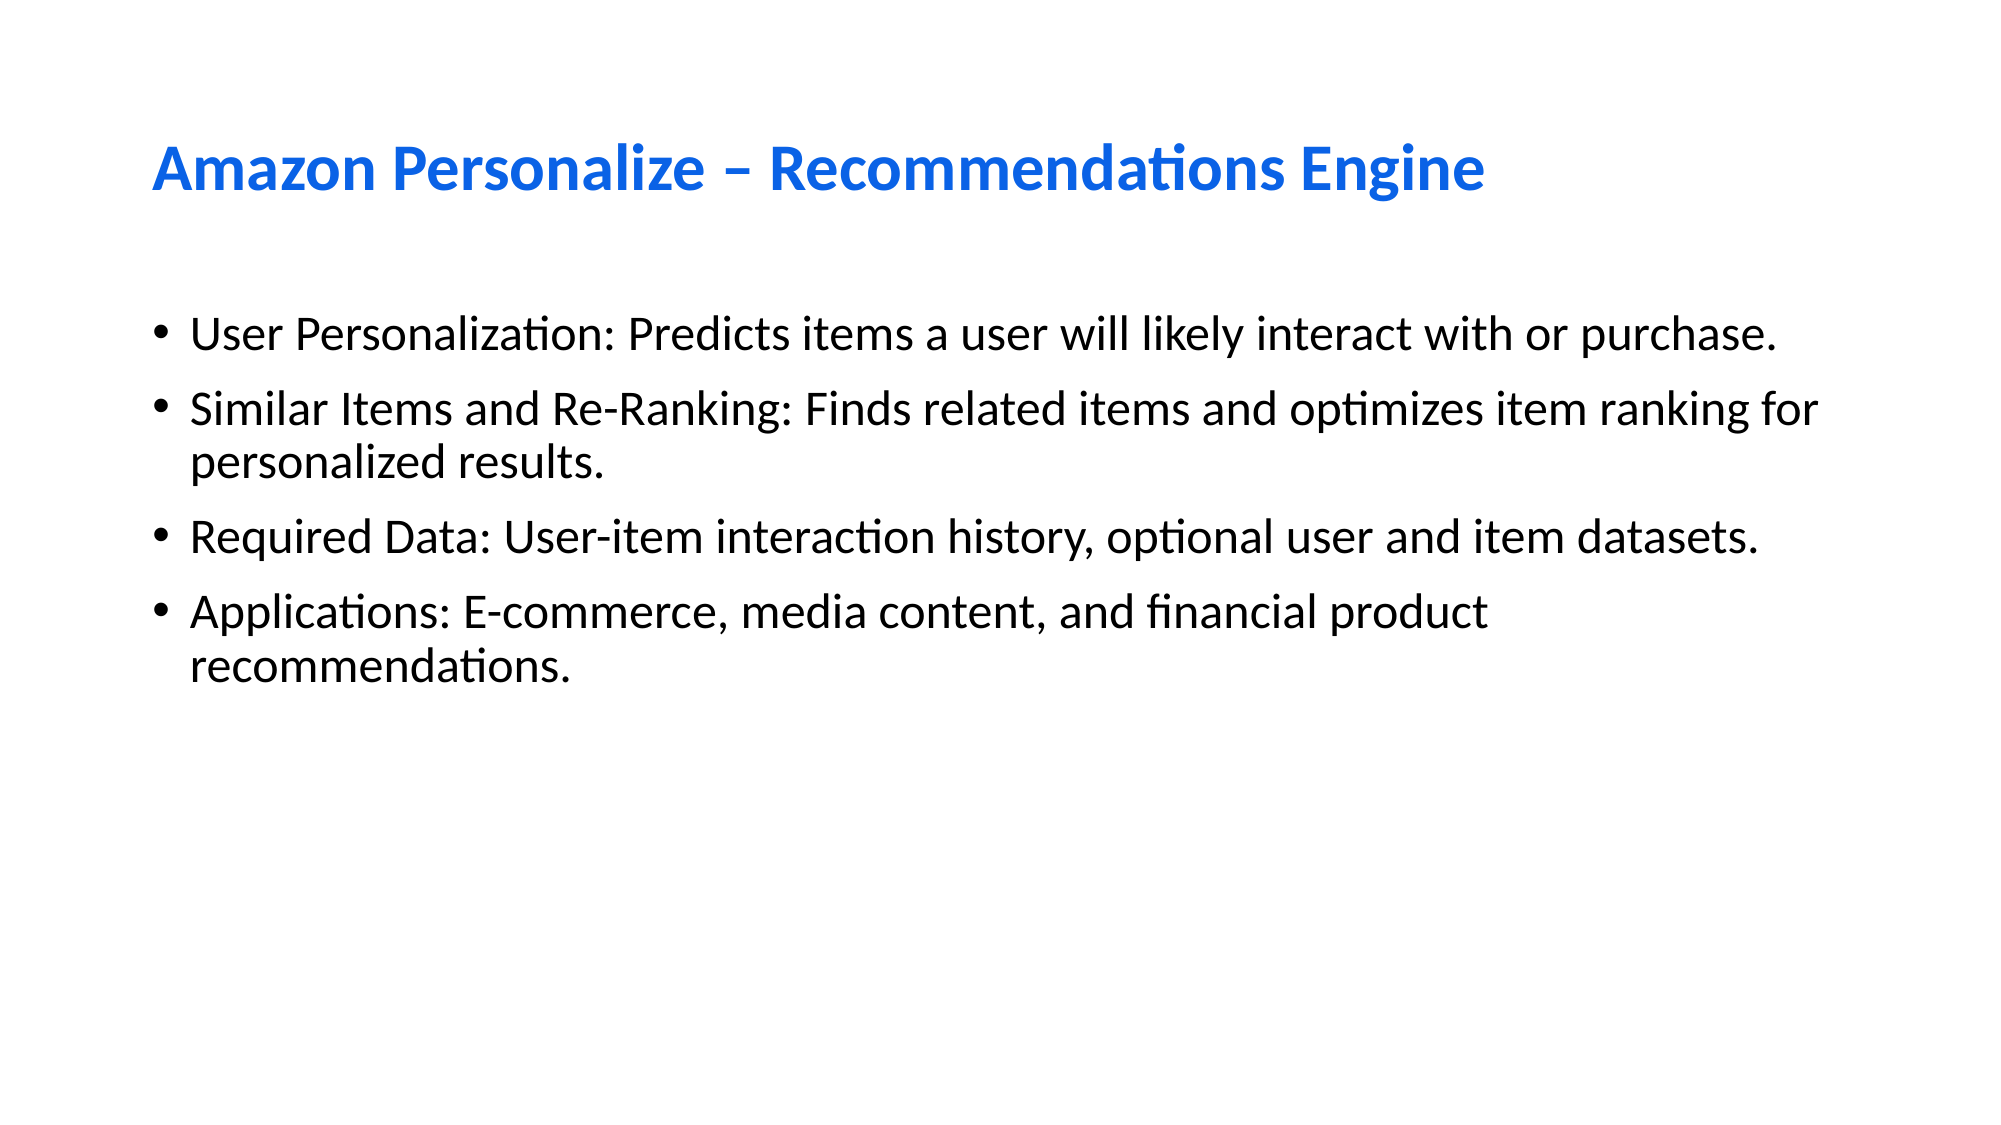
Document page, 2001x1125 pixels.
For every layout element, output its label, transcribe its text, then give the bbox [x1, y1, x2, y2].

title Amazon Personalize – Recommendations Engine [137, 59, 1863, 278]
list User Personalization: Predicts items a user will likely interact with or purchase. Similar Items and Re-Ranking: Finds related items and optimizes item ranking for personalized results. Required Data: User-item interaction history, optional user and item datasets. Applications: E-commerce, media content, and financial product recommendations. [137, 299, 1863, 1014]
